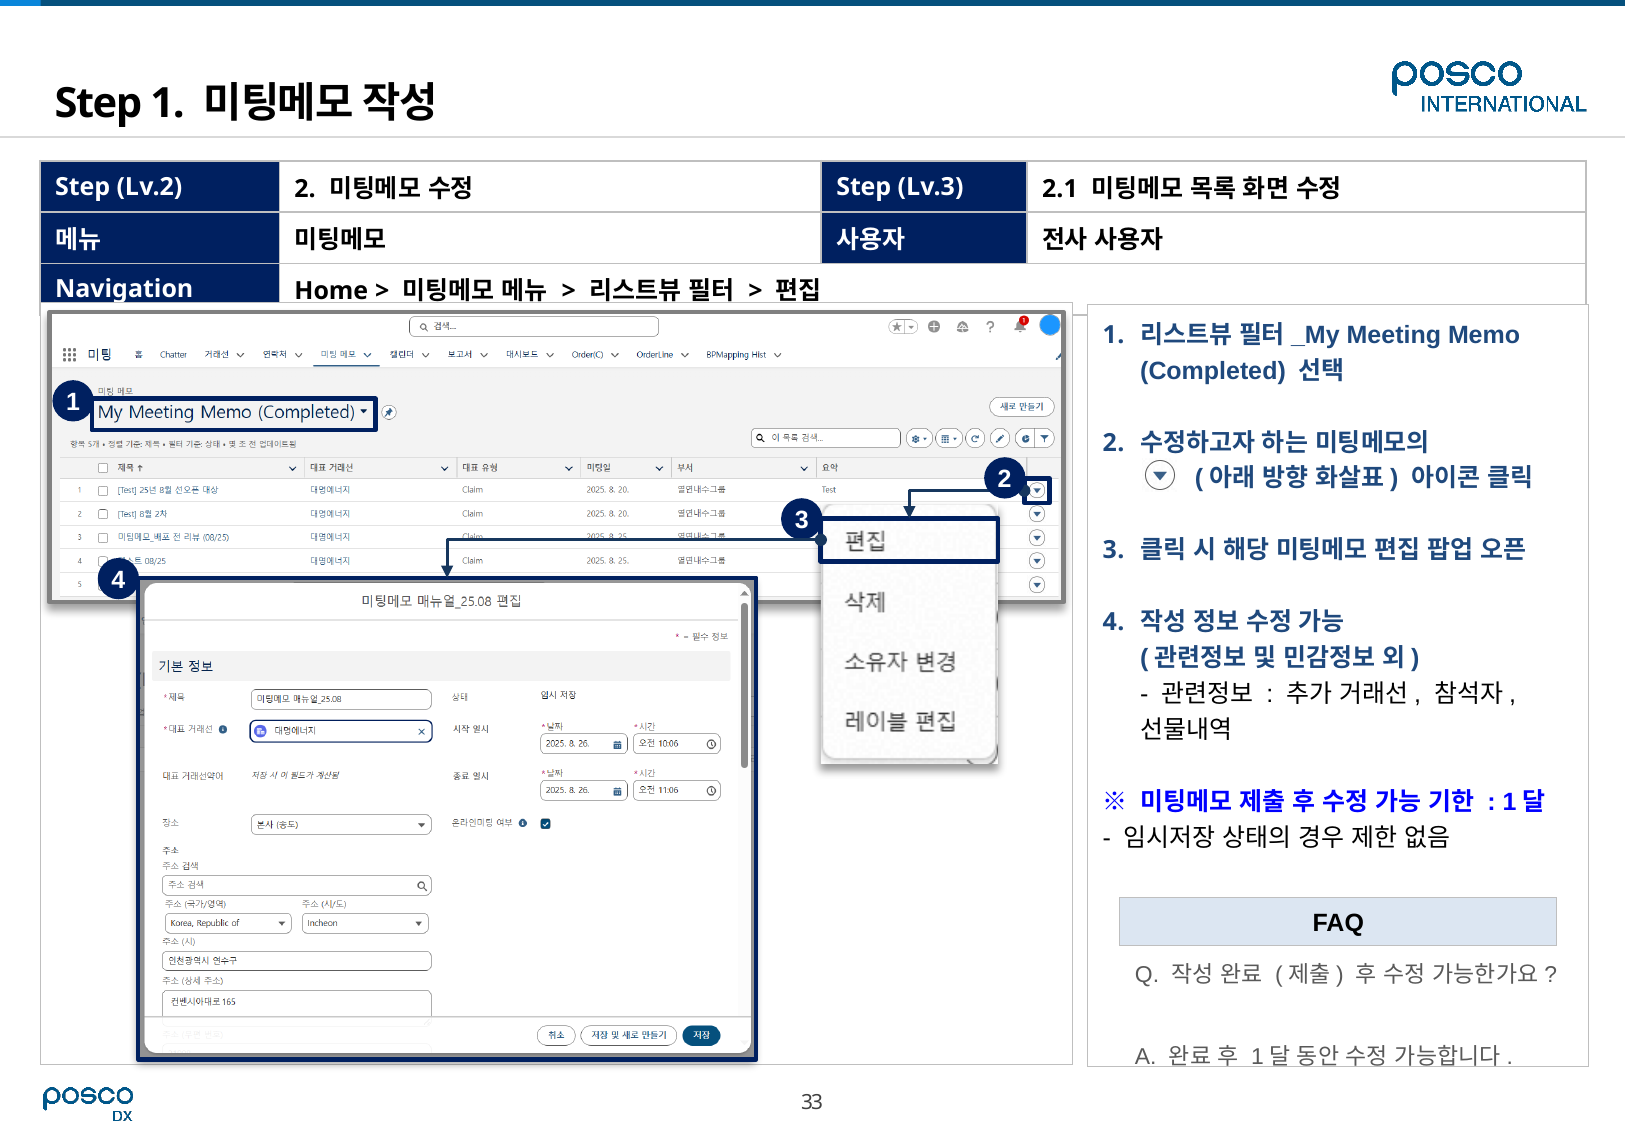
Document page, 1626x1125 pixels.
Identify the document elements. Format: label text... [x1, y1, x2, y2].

picture [1141, 458, 1177, 492]
table_header 2.1 미팅메모 목록 화면 수정 [1028, 162, 1585, 211]
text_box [1119, 897, 1557, 1048]
picture [1391, 59, 1587, 113]
table_cell 메뉴 [41, 213, 279, 263]
text_box 리스트뷰 필터_My Meeting Memo (Completed) 선택 수정하고자 하는 미팅메모의 (아래 방향 화살표) 아이콘 클릭 클릭 시 해당 미팅메모 편집 팝업 오픈 작성 정보 수정 가능 (관련정보 및 민감정보 외) - 관련정보 : 추가 거래선, 참석자, 선물내역 ※ 미팅메모 제출 후 수정 가능 기한 : 1달 - 임시저장 상태의 경우 제한 없음 [1087, 304, 1589, 1067]
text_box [447, 539, 821, 578]
table_cell 미팅메모 [280, 213, 820, 263]
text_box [51, 314, 1062, 600]
table_header Step (Lv.2) [41, 162, 279, 211]
table_cell Home > 미팅메모 메뉴 > 리스트뷰 필터 > 편집 [280, 264, 1585, 314]
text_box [909, 490, 1025, 519]
picture [43, 1087, 133, 1121]
picture [0, 0, 41, 6]
table_cell Navigation [41, 264, 279, 302]
picture [820, 504, 998, 764]
table_header 2. 미팅메모 수정 [280, 162, 820, 211]
table_header Step (Lv.3) [822, 162, 1026, 211]
table_cell 사용자 [822, 213, 1026, 263]
table_cell 전사 사용자 [1028, 213, 1585, 263]
text_box [40, 302, 1073, 1065]
text_box Step 1. 미팅메모 작성 [39, 68, 685, 115]
picture [138, 576, 757, 1059]
